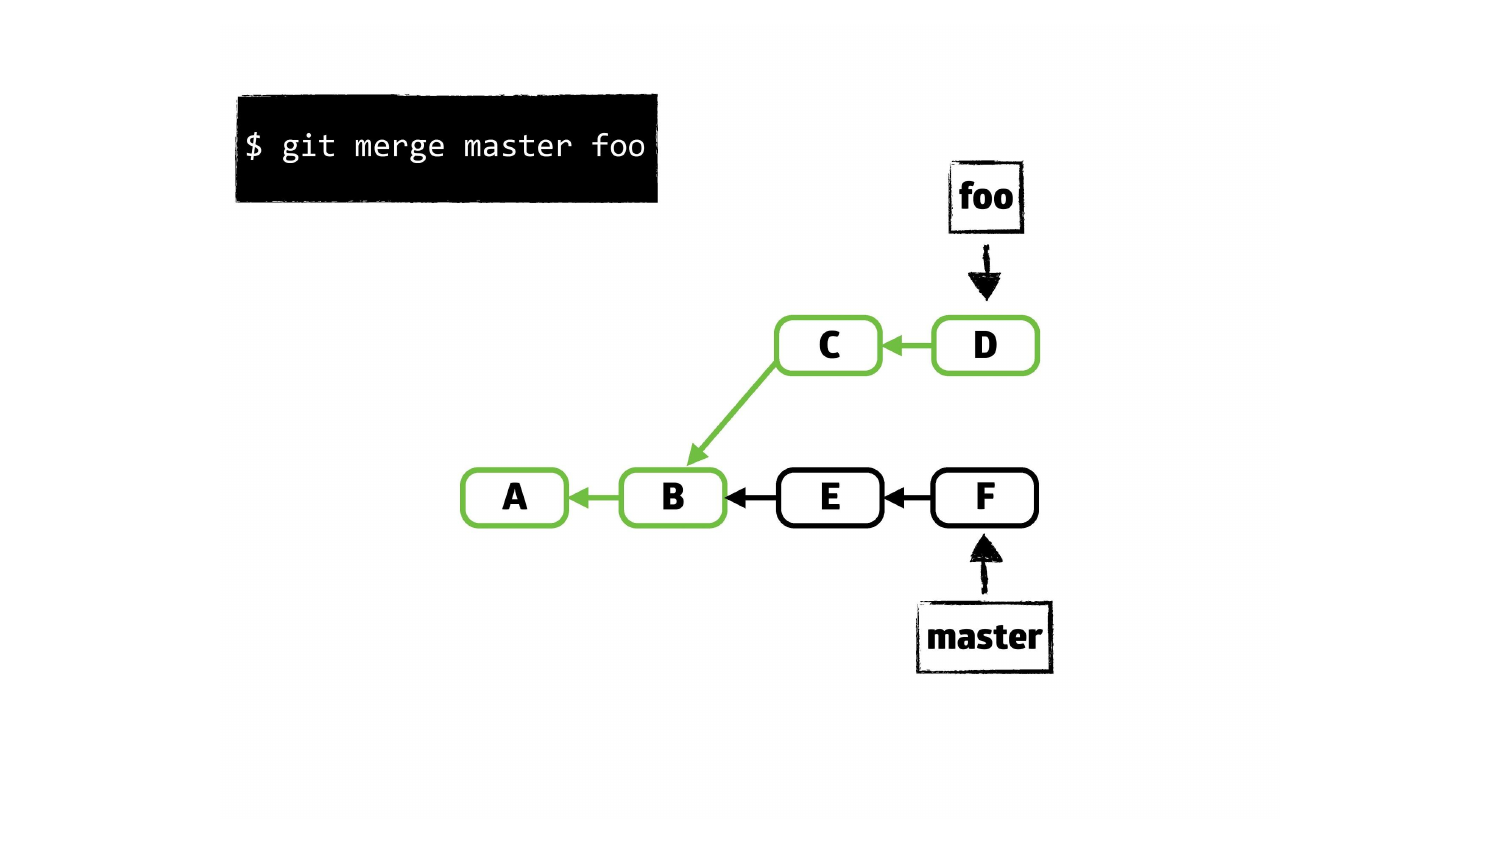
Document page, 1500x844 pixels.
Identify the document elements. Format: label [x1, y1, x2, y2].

picture [220, 24, 1280, 819]
